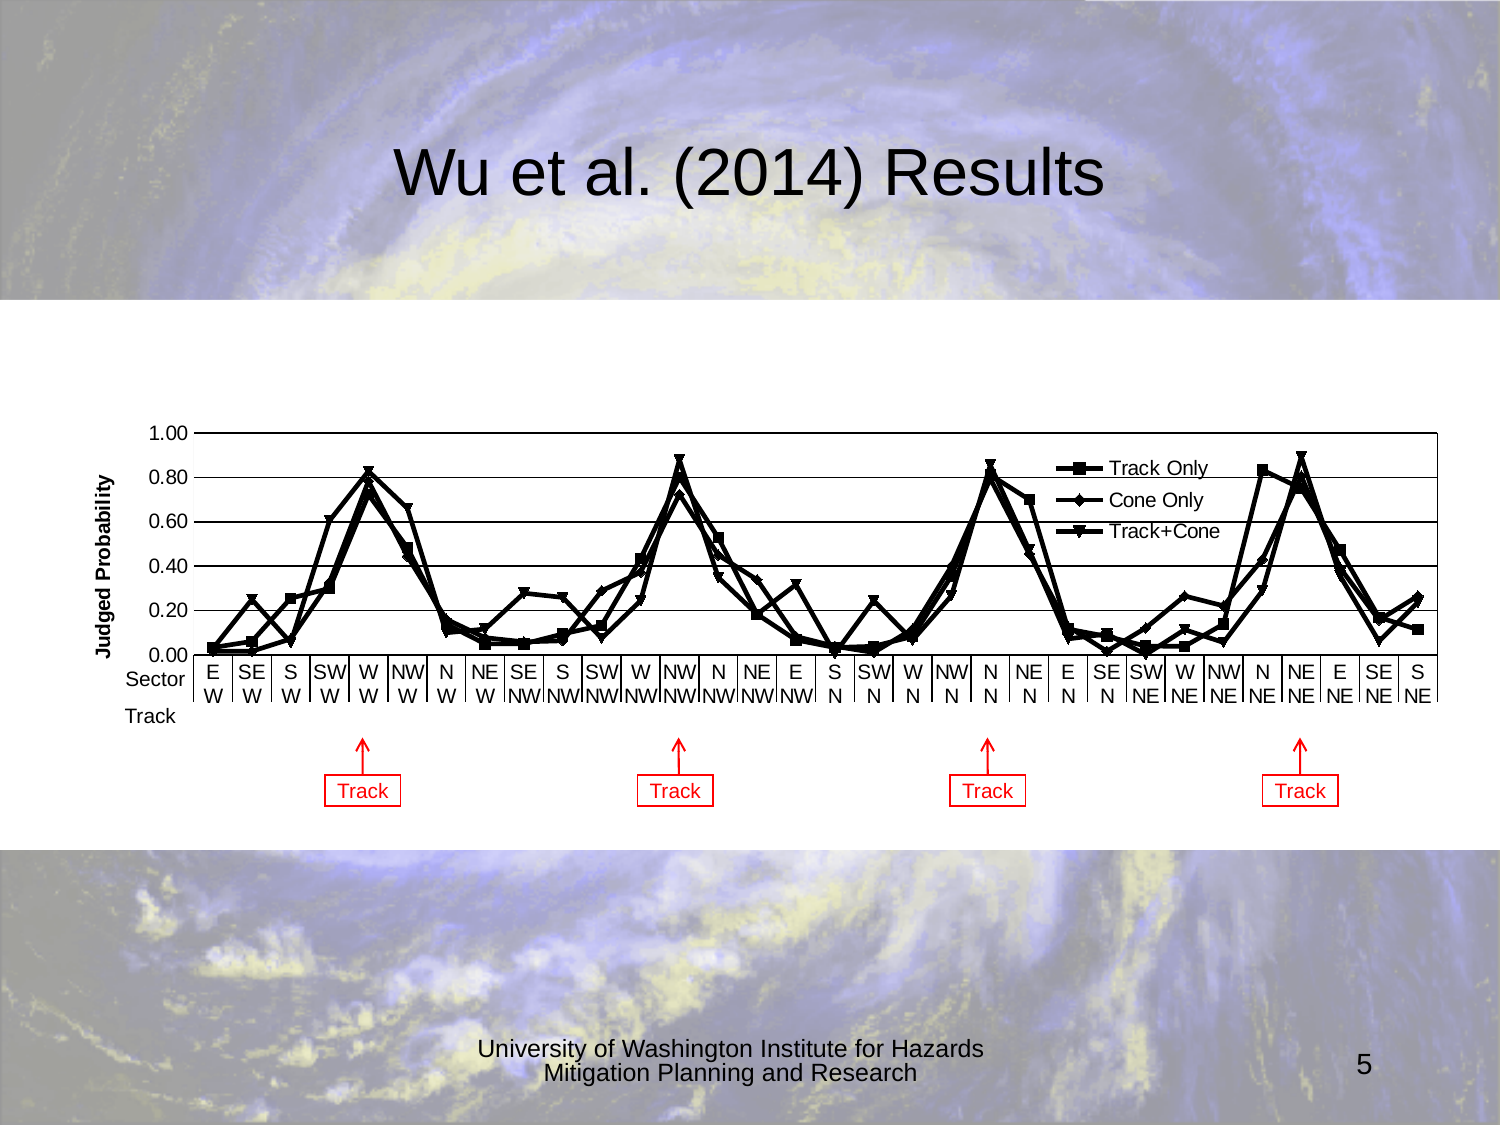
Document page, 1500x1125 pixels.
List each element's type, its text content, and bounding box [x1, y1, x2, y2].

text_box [949, 737, 1026, 807]
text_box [1262, 737, 1339, 807]
text_box [0, 299, 1500, 850]
picture [0, 0, 1500, 299]
picture [0, 850, 1500, 1125]
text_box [637, 737, 714, 807]
footer University of Washington Institute for Hazards Mitigation Planning and Research [436, 1024, 1026, 1101]
title Wu et al. (2014) Results [161, 99, 1339, 238]
slide_number 5 [1074, 1024, 1388, 1101]
chart [56, 356, 1444, 768]
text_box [324, 737, 401, 807]
